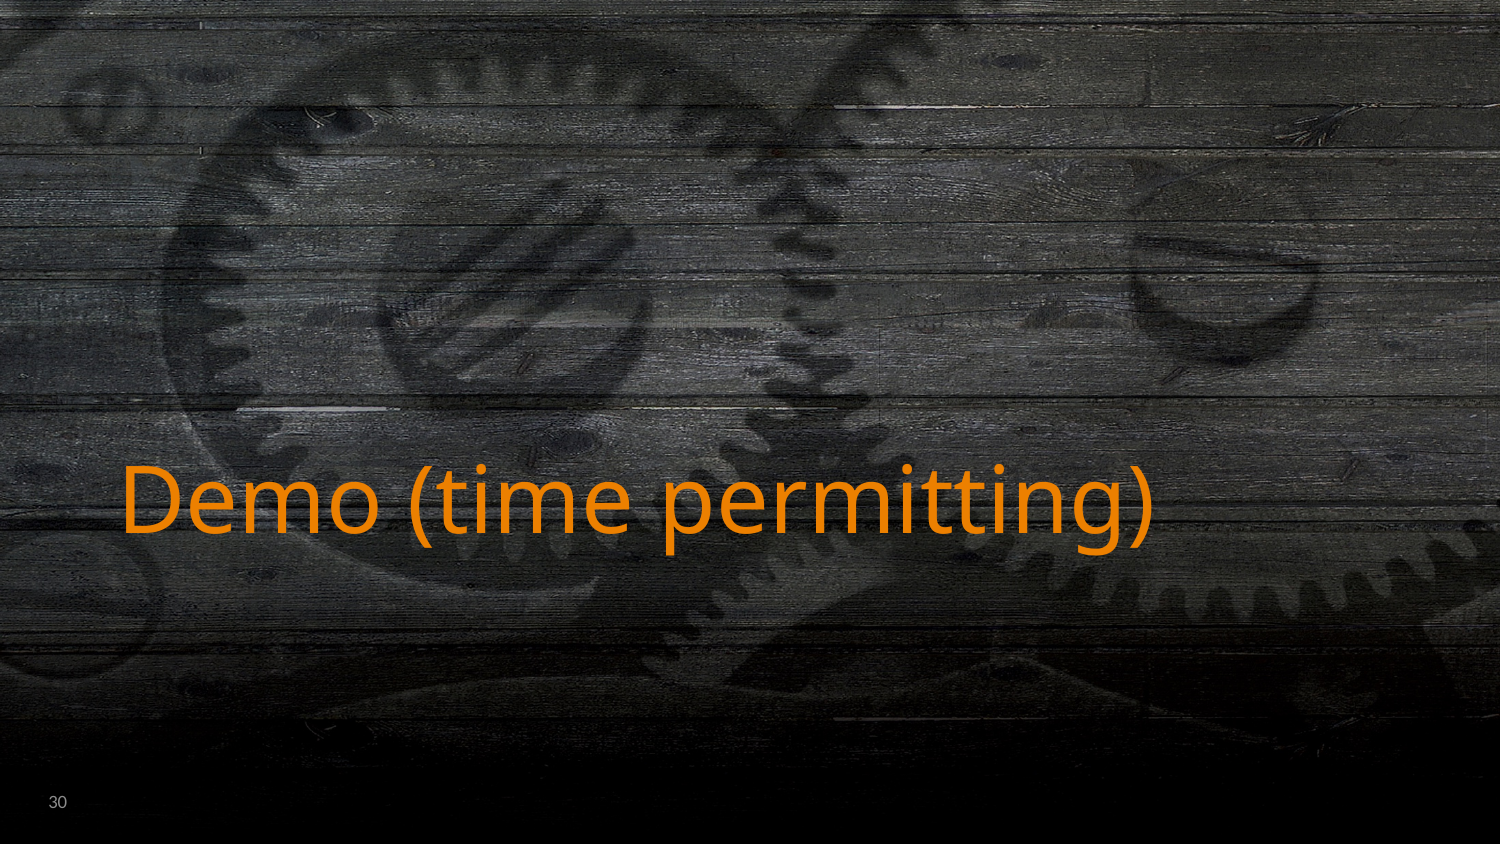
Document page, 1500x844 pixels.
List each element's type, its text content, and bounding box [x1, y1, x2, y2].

picture [0, 0, 1500, 844]
slide_number 30 [11, 775, 83, 827]
title Demo (time permitting) [102, 210, 1397, 562]
